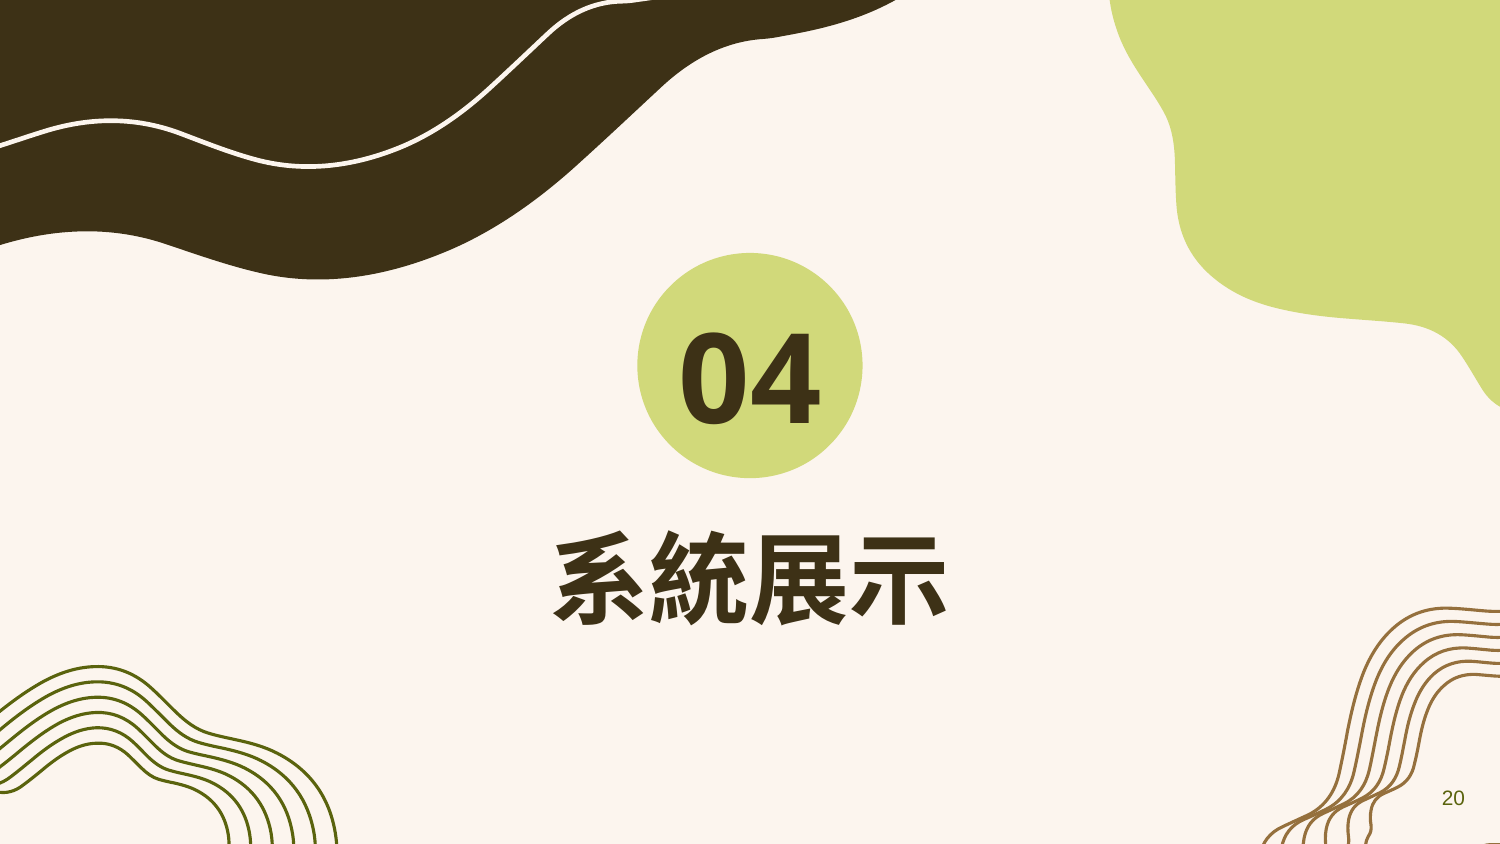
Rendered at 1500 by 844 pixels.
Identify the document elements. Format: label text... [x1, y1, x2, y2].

slide_number 20 [1389, 764, 1480, 830]
text_box [662, 252, 837, 294]
title 04 [587, 294, 913, 464]
text_box [695, 464, 805, 479]
title 系統展示 [116, 507, 1383, 646]
